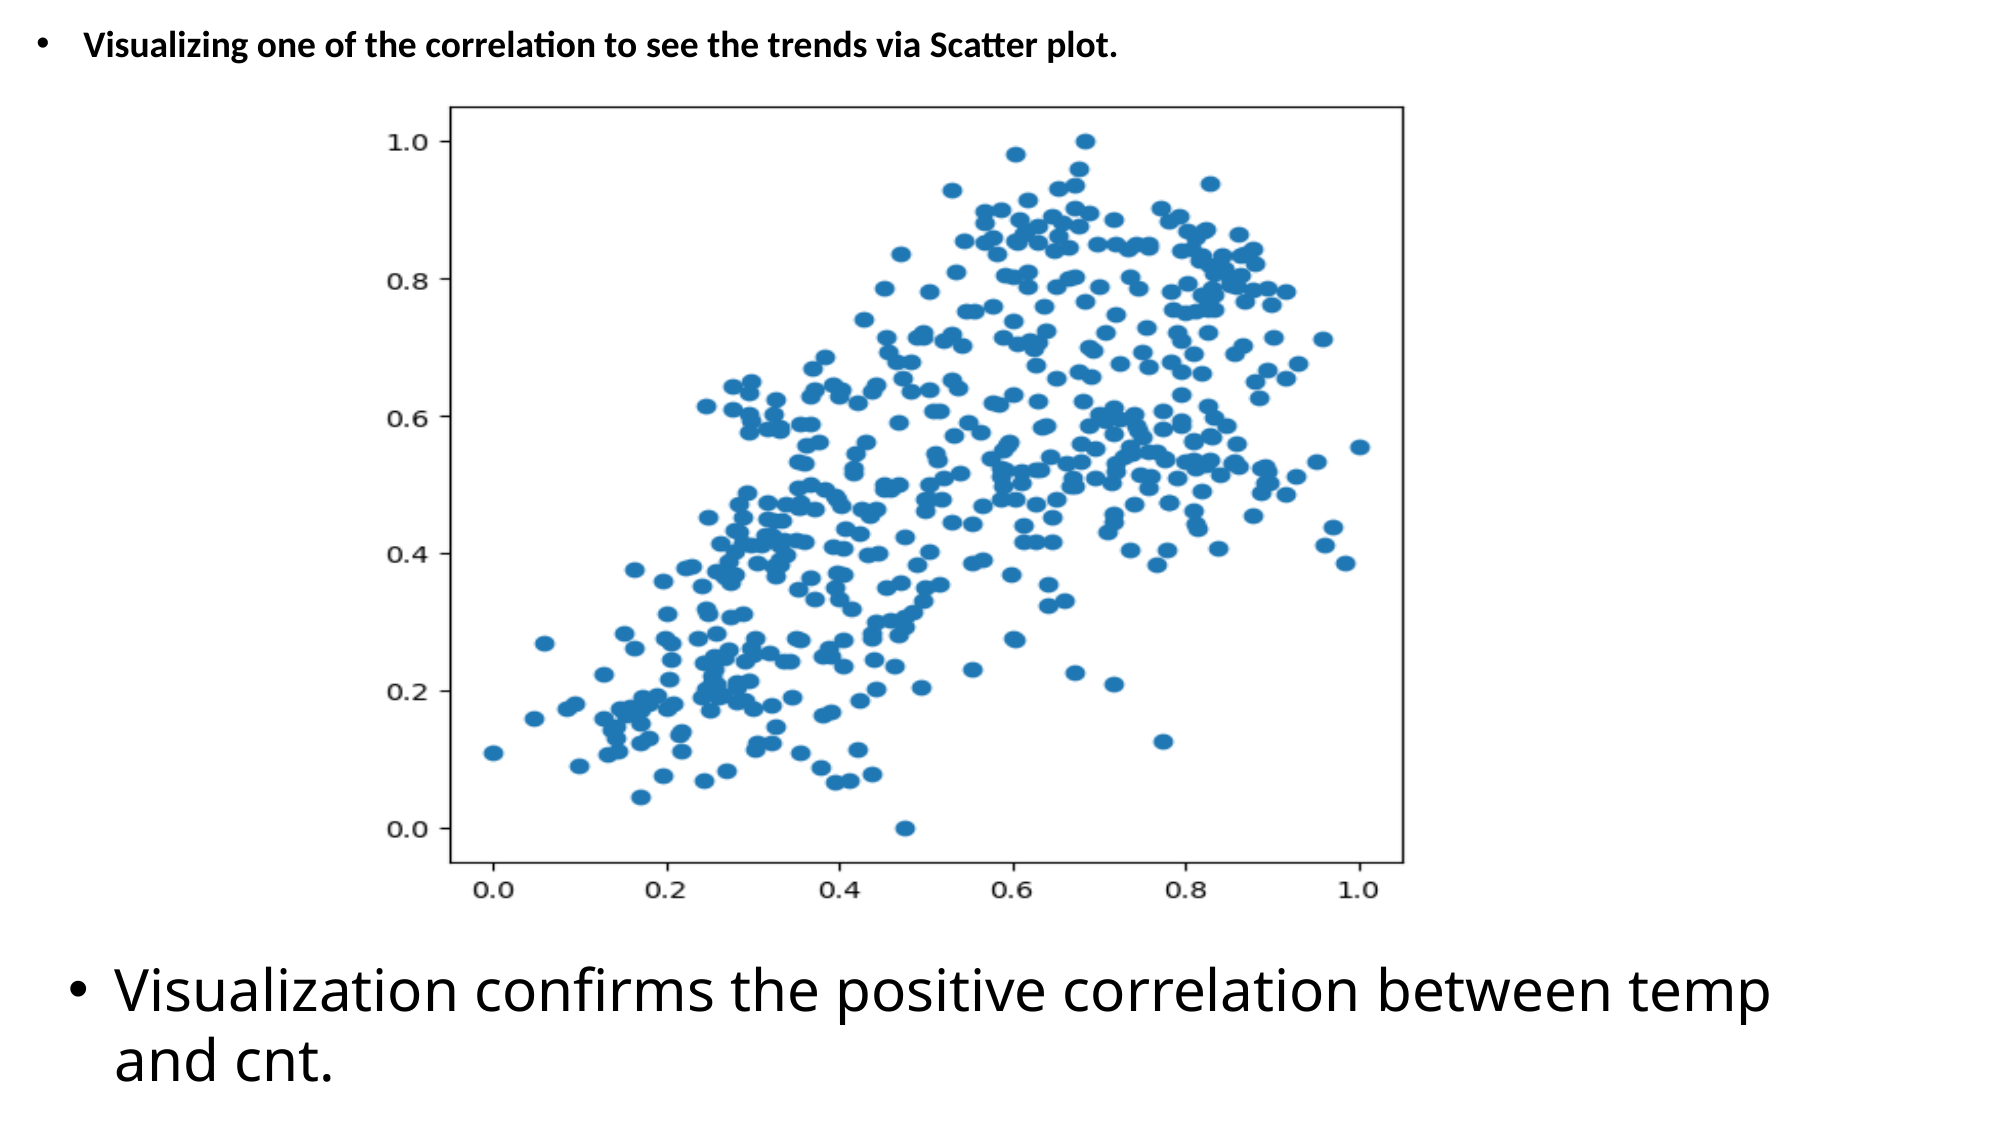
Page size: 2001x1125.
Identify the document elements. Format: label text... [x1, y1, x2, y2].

text_box Visualizing one of the correlation to see the trends via Scatter plot. [21, 12, 1409, 73]
picture [364, 92, 1422, 918]
text_box Visualization confirms the positive correlation between temp and cnt. [53, 945, 1807, 1101]
